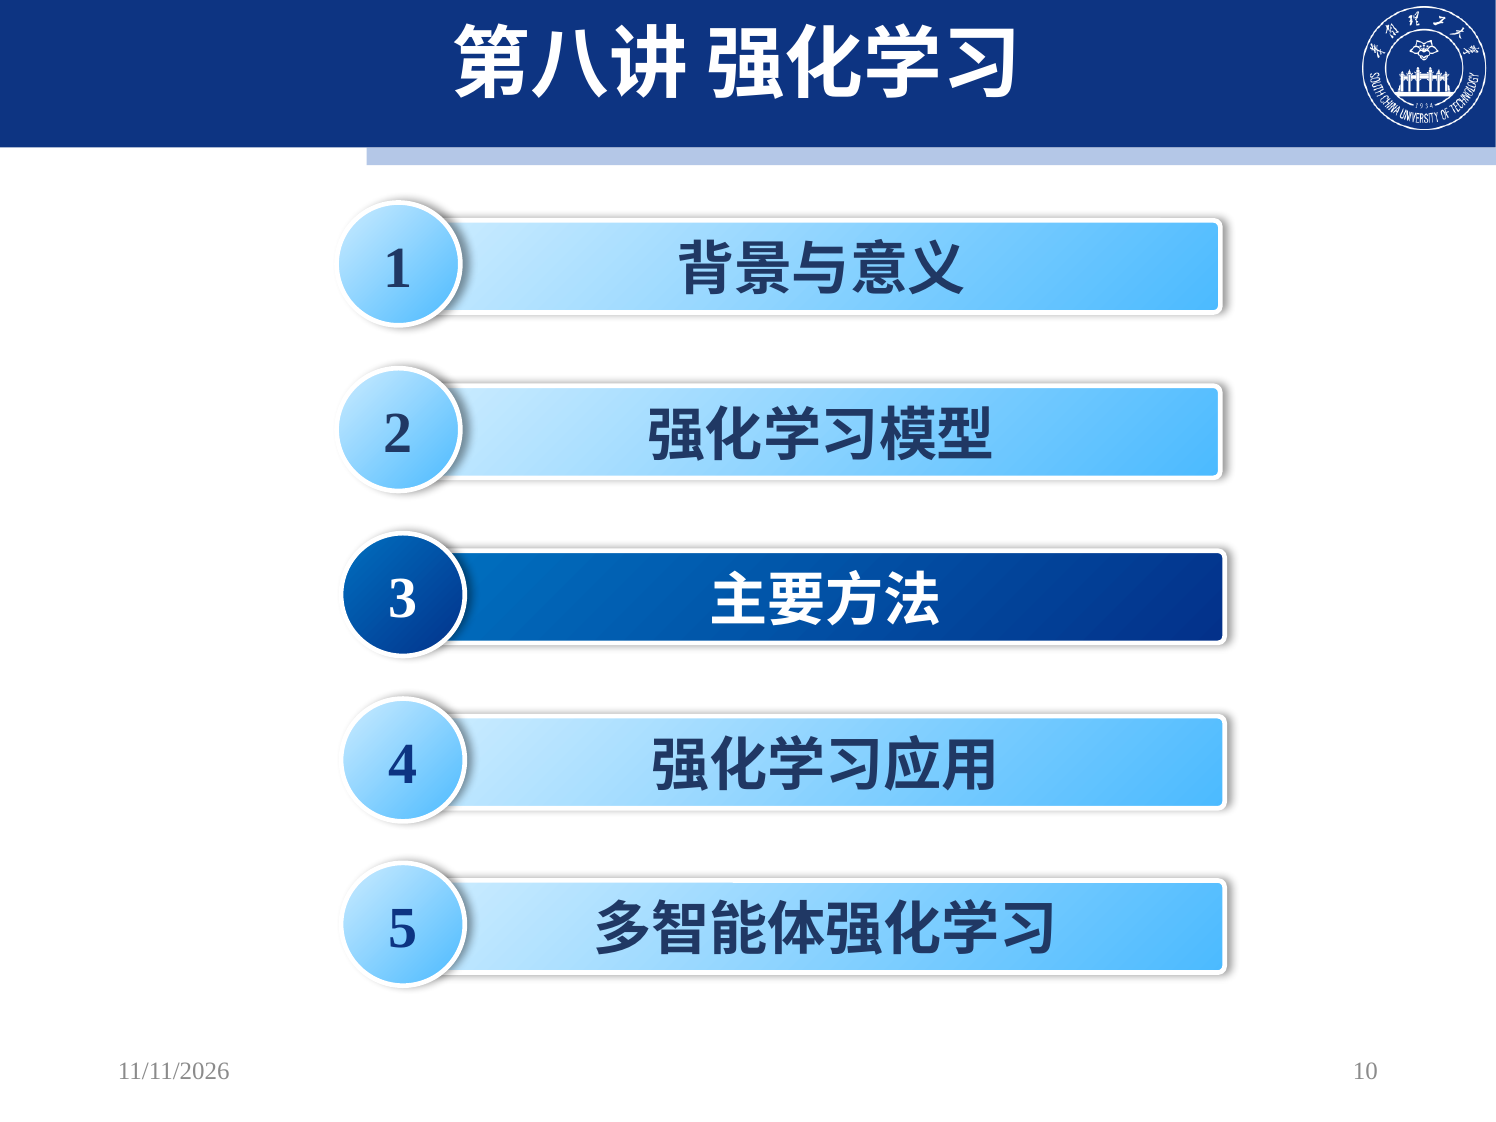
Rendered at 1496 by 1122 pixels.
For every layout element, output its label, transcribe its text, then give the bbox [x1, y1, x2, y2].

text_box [336, 202, 1221, 326]
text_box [341, 862, 1225, 986]
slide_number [102, 1039, 440, 1100]
picture [1354, 0, 1496, 148]
title 第八讲 强化学习 [170, 15, 1303, 116]
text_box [341, 533, 1225, 656]
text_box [341, 698, 1225, 822]
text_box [336, 368, 1221, 491]
slide_number 10 [1056, 1039, 1393, 1100]
